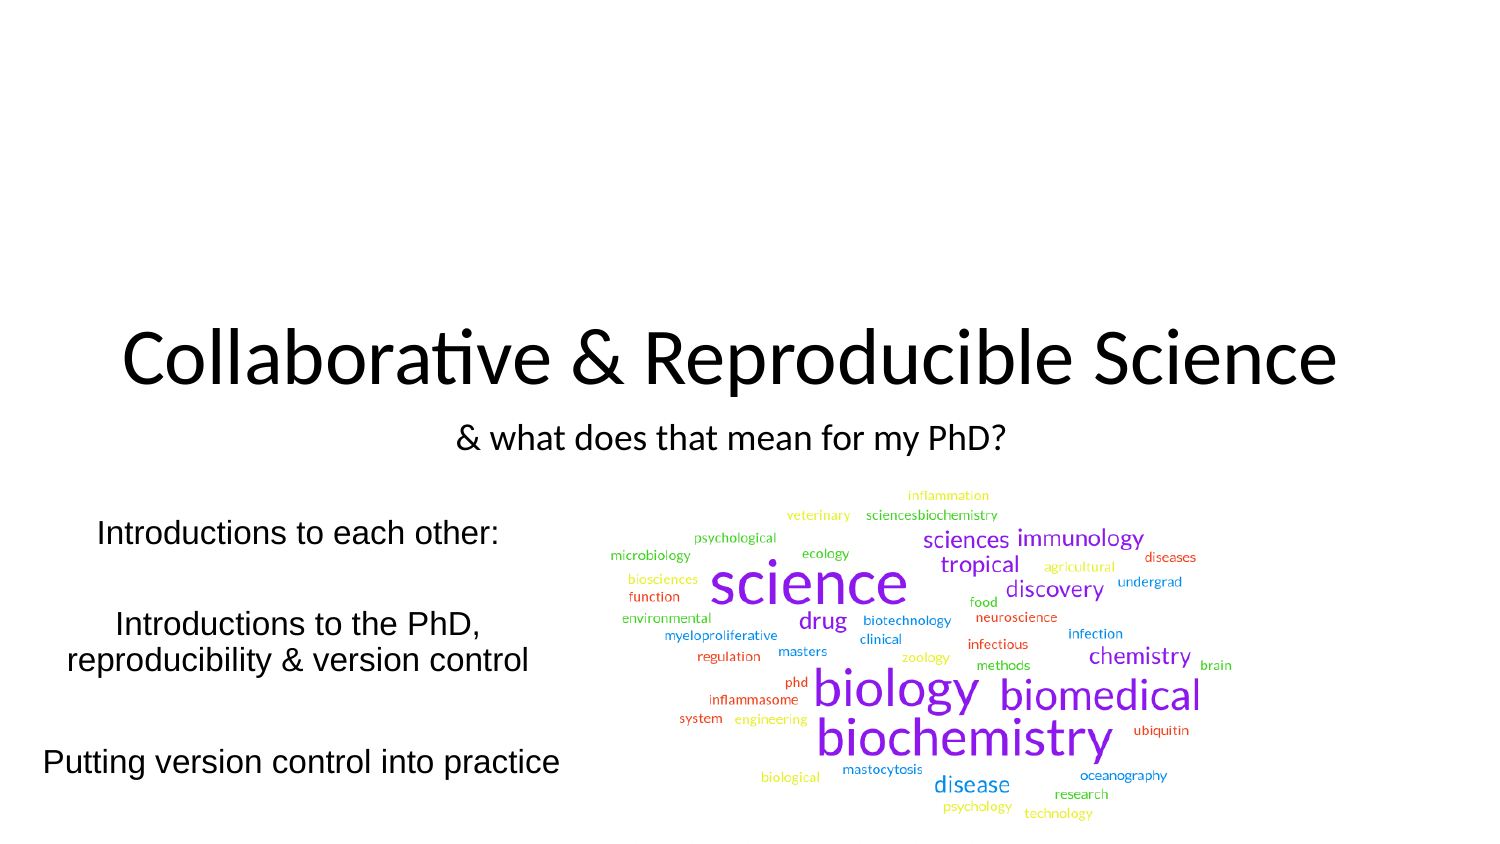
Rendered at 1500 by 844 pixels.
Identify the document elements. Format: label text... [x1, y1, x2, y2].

subtitle & what does that mean for my PhD? [296, 406, 1168, 509]
picture [586, 469, 1278, 844]
text_box Putting version control into practice [16, 739, 581, 823]
text_box Introductions to each other: [0, 509, 581, 601]
title Collaborative & Reproducible Science [16, 262, 1445, 443]
text_box Introductions to the PhD, reproducibility & version control [0, 601, 581, 726]
